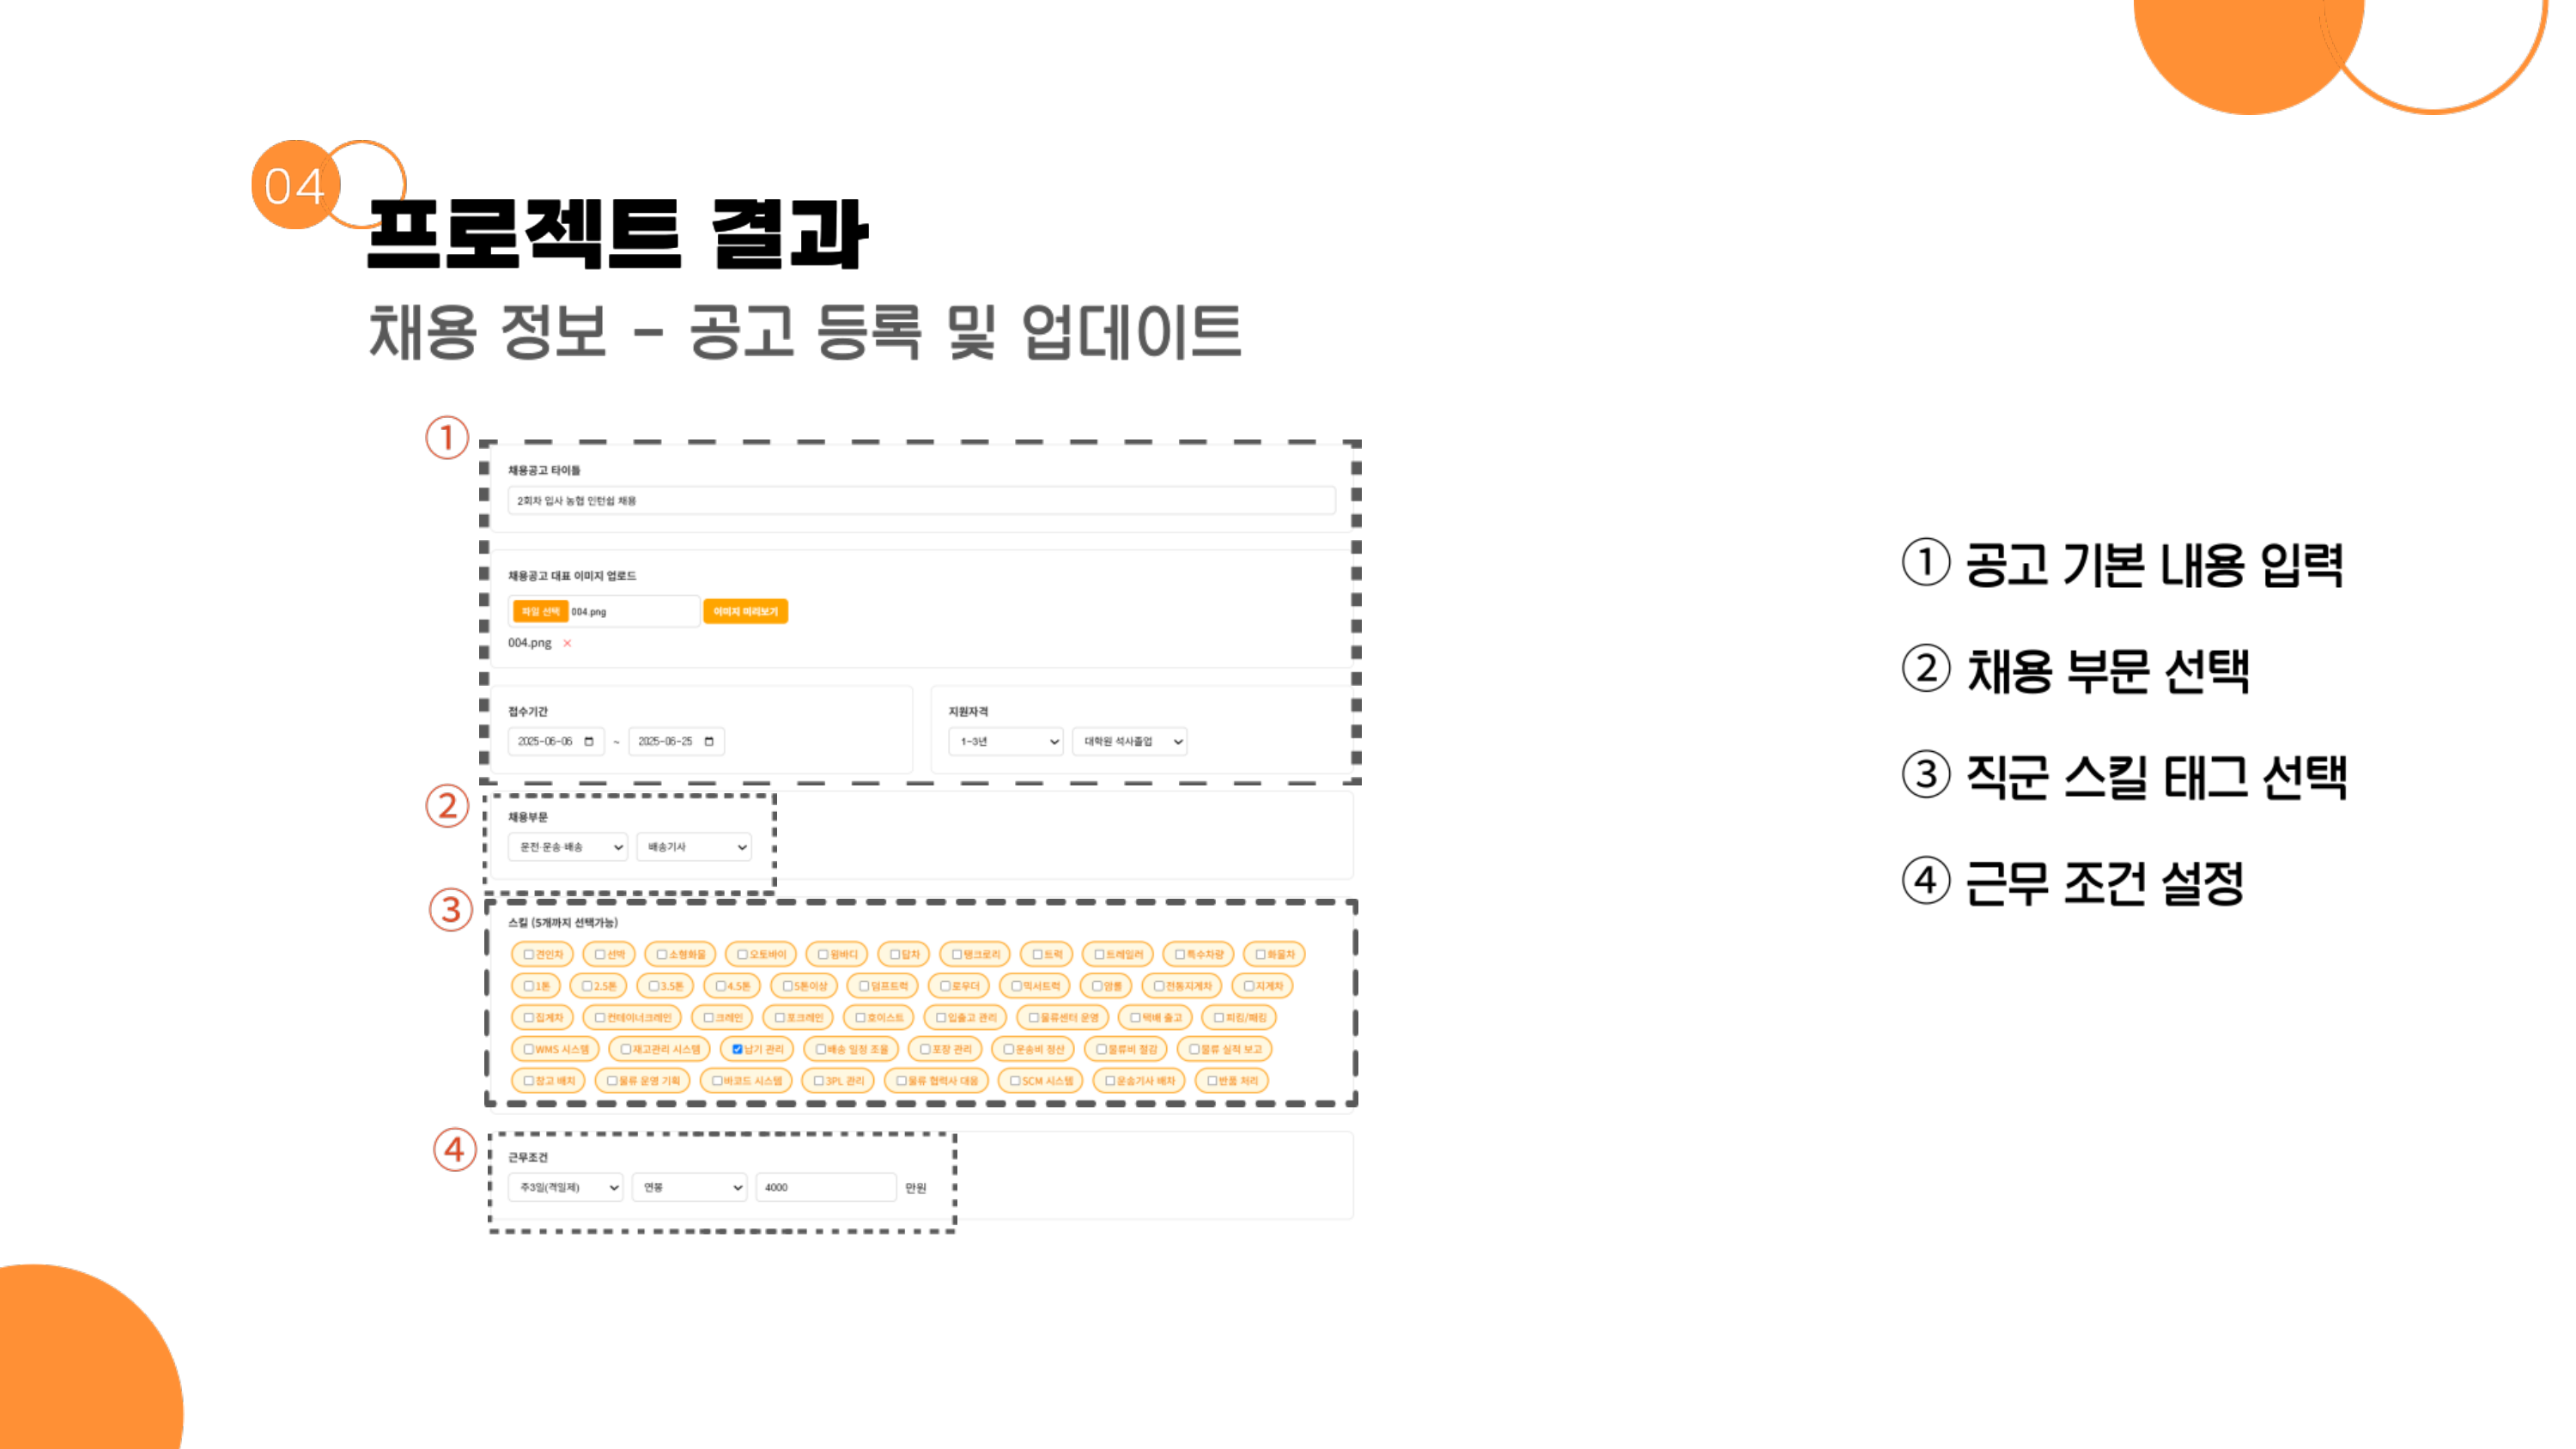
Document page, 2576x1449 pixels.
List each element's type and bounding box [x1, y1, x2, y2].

picture [0, 1264, 185, 1449]
picture [2134, 0, 2549, 115]
picture [222, 139, 1362, 1234]
picture [1885, 516, 2396, 1043]
